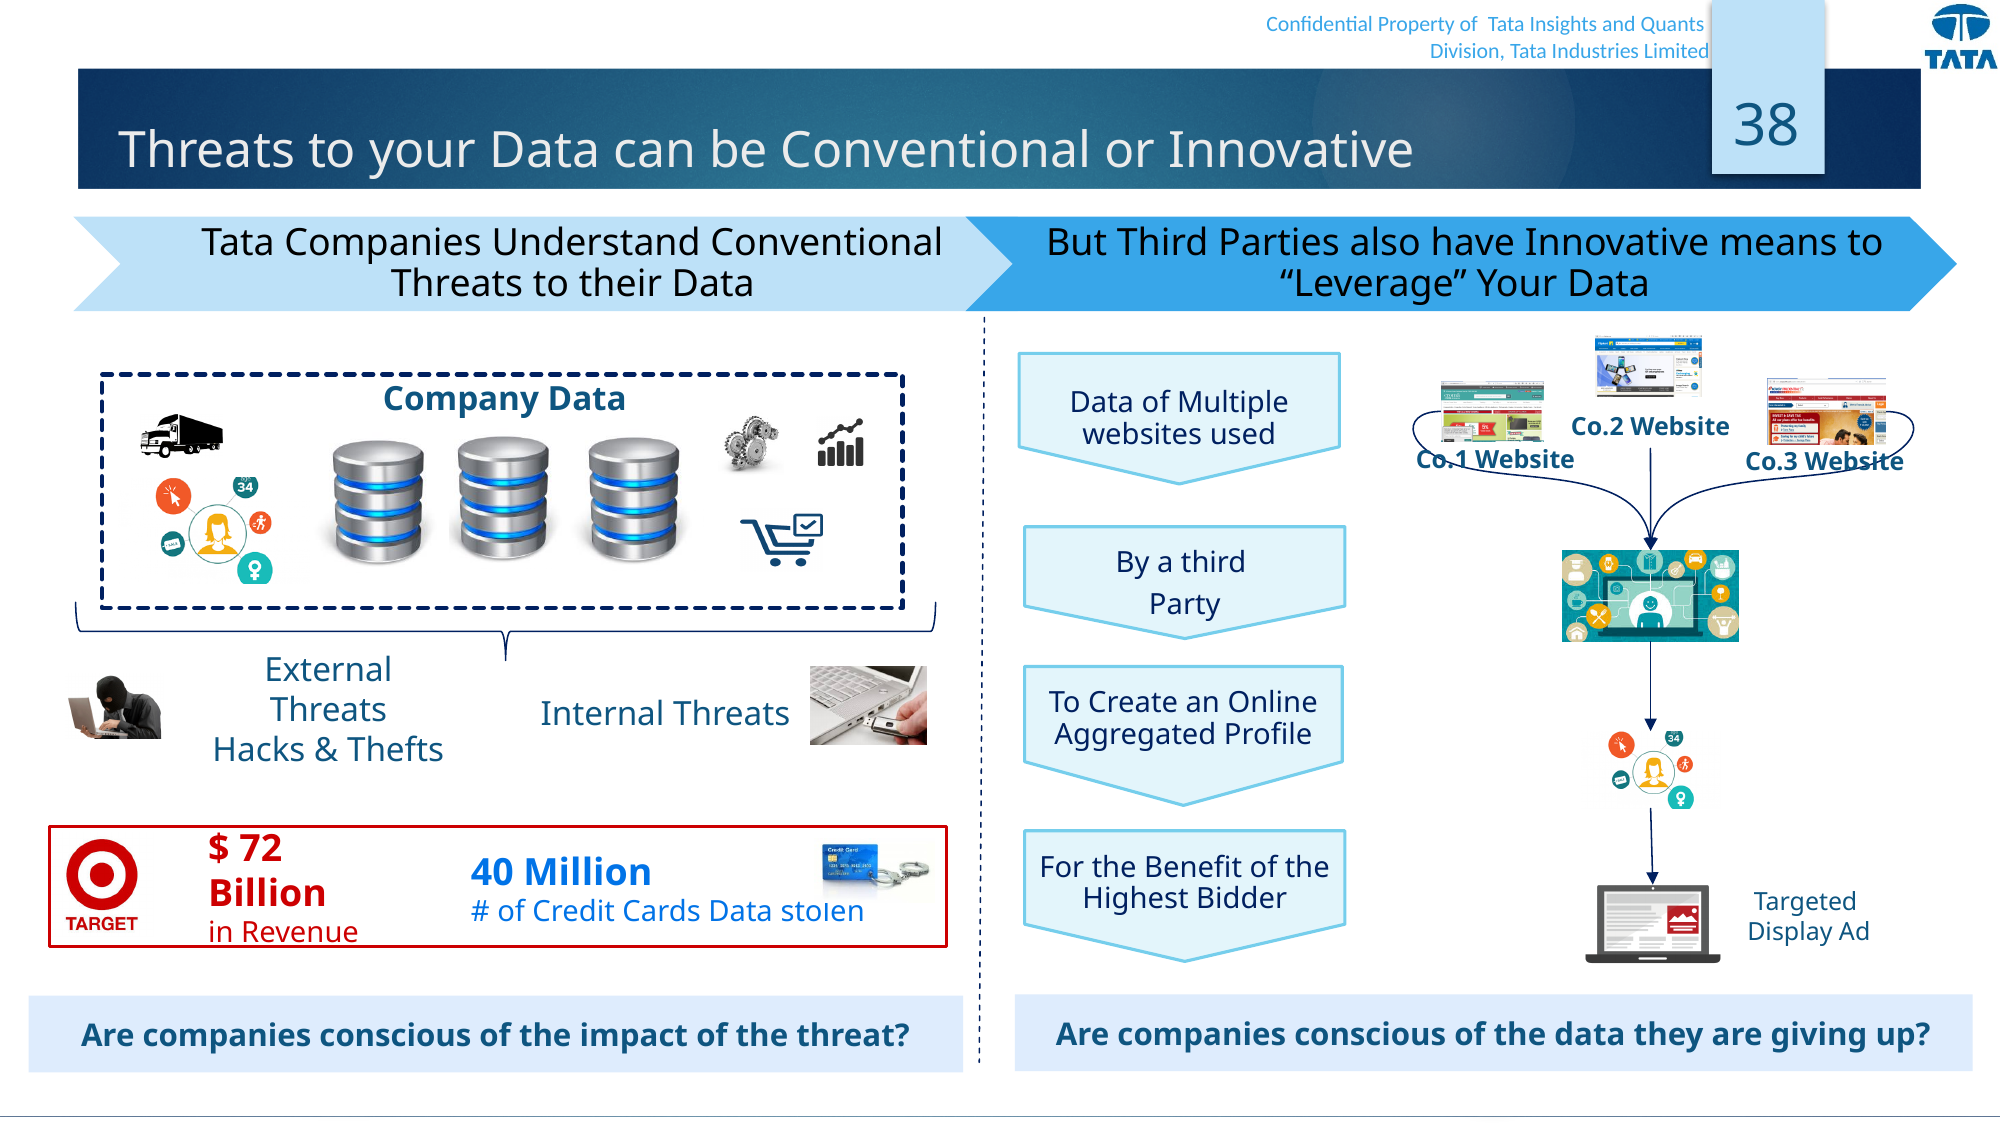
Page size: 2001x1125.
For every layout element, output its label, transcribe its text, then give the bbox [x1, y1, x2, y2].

text_box Are companies conscious of the data they are giving up? [1013, 993, 1974, 1073]
picture [1921, 0, 2000, 74]
text_box Tata Companies Understand Conventional Threats to their Data [73, 216, 1011, 312]
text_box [48, 826, 948, 962]
text_box Are companies conscious of the impact of the threat? [27, 994, 965, 1074]
text_box Internal Threats [521, 679, 804, 746]
text_box But Third Parties also have Innovative means to “Leverage” Your Data [965, 216, 1957, 312]
picture [810, 666, 928, 745]
slide_number 38 [1698, 48, 1836, 175]
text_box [1393, 334, 1927, 964]
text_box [101, 374, 903, 609]
picture [65, 673, 164, 740]
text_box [1018, 353, 1346, 962]
text_box [74, 601, 937, 662]
text_box External Threats Hacks & Thefts [185, 659, 471, 758]
text_box Confidential Property of Tata Insights and Quants Division, Tata Industries Limited [1174, 2, 1725, 70]
title Threats to your Data can be Conventional or Innovative [103, 88, 1709, 205]
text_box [978, 317, 985, 1063]
